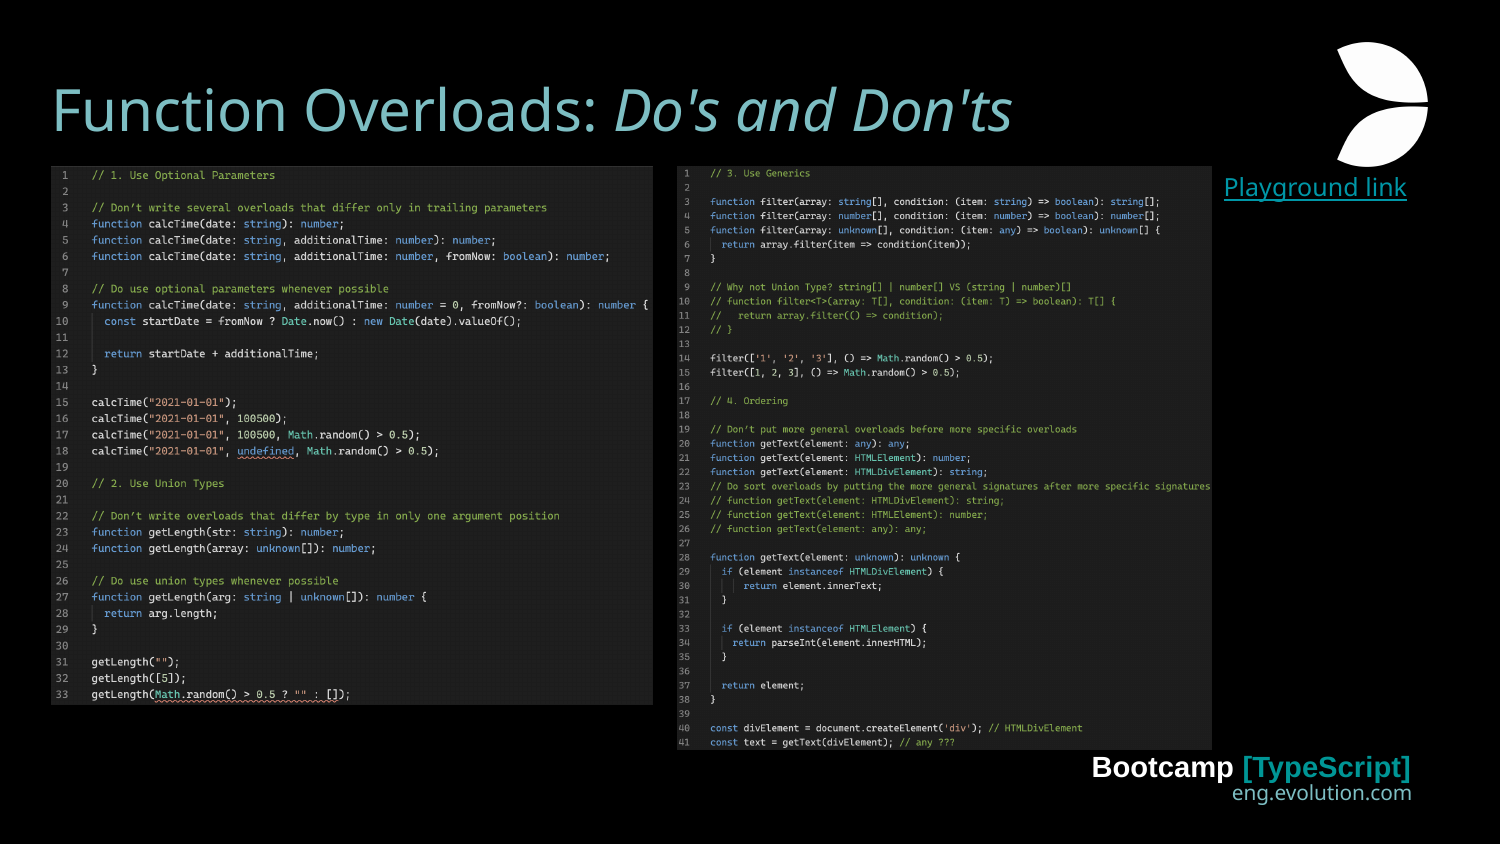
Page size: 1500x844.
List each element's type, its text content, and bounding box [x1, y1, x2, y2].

picture [677, 166, 1212, 750]
text_box Bootcamp [TypeScript] [1074, 732, 1428, 809]
text_box Playground link [1223, 166, 1480, 220]
picture [1337, 42, 1428, 72]
title Function Overloads: Do's and Don'ts [51, 72, 1449, 167]
picture [50, 166, 653, 705]
